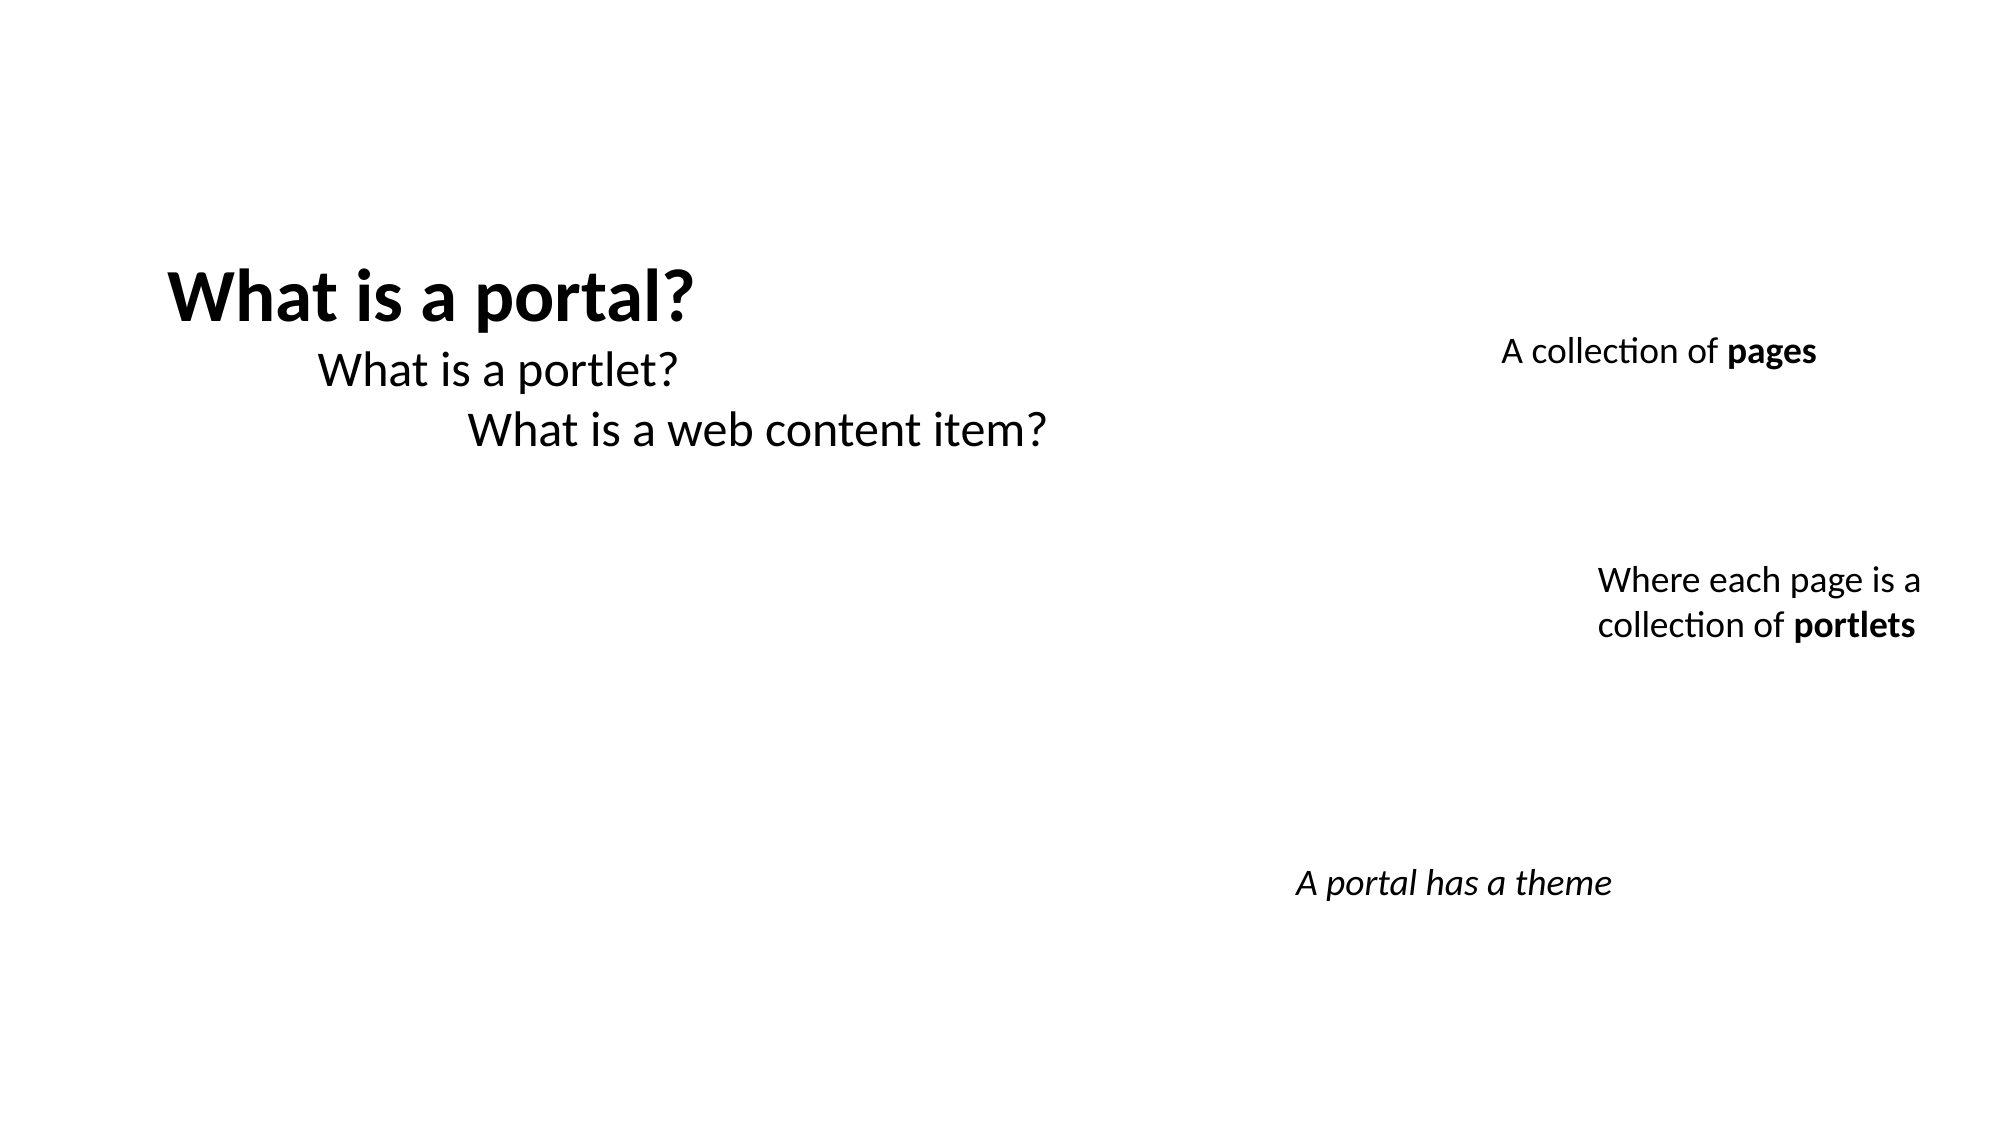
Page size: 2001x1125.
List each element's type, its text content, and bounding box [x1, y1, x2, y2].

text_box Where each page is a collection of portlets [1583, 547, 1970, 698]
text_box A collection of pages [1486, 319, 1873, 424]
text_box A portal has a theme [1281, 850, 1668, 956]
text_box What is a portal? What is a portlet? What is a web content item? [152, 238, 1429, 641]
